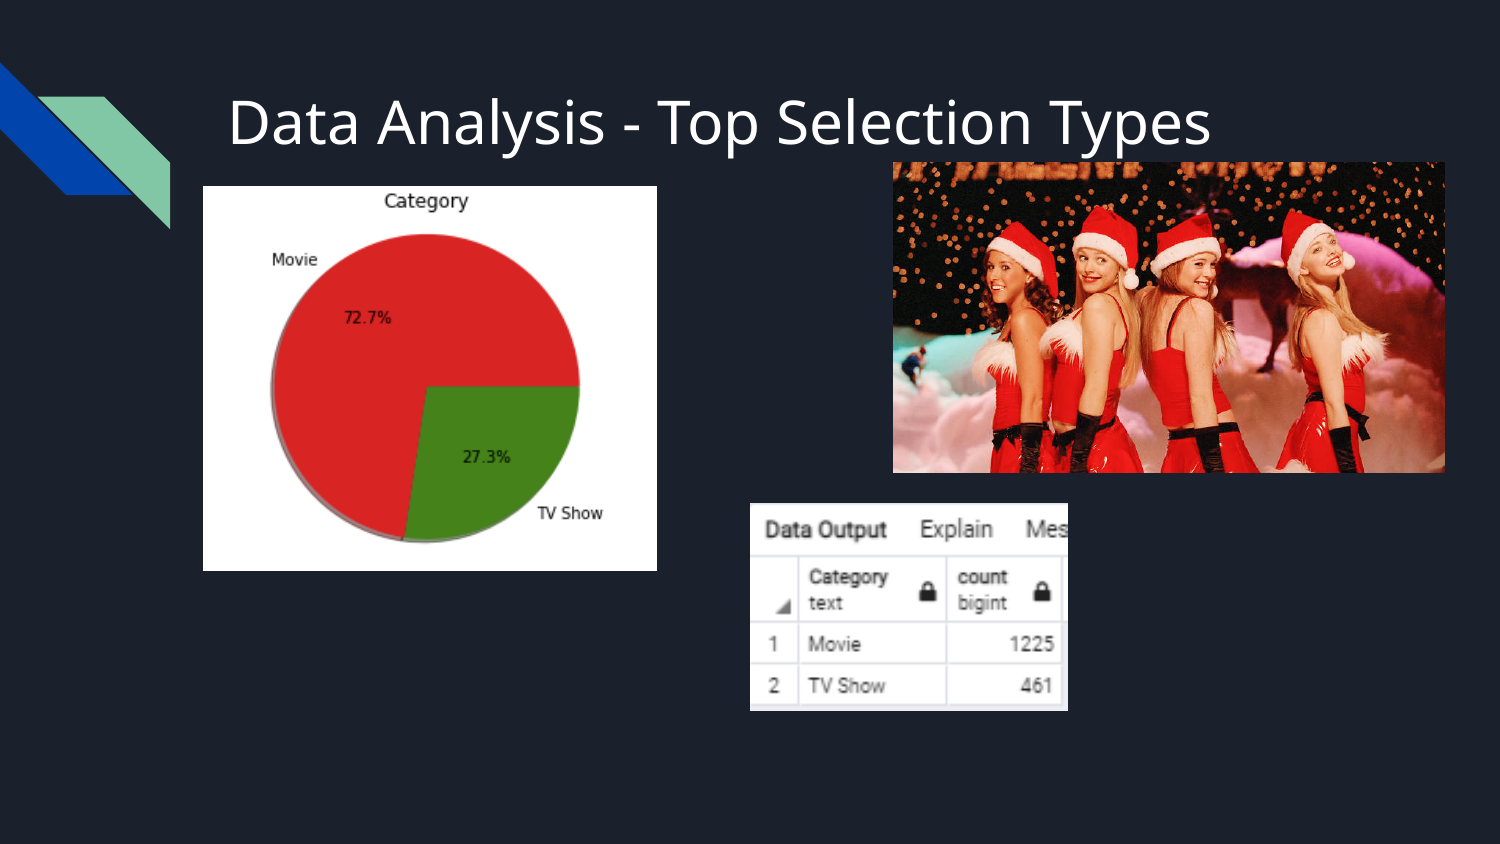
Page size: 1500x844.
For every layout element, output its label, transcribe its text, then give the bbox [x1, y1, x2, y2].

picture [893, 162, 1445, 473]
picture [749, 503, 1068, 711]
picture [203, 185, 657, 571]
title Data Analysis - Top Selection Types [212, 64, 1368, 215]
